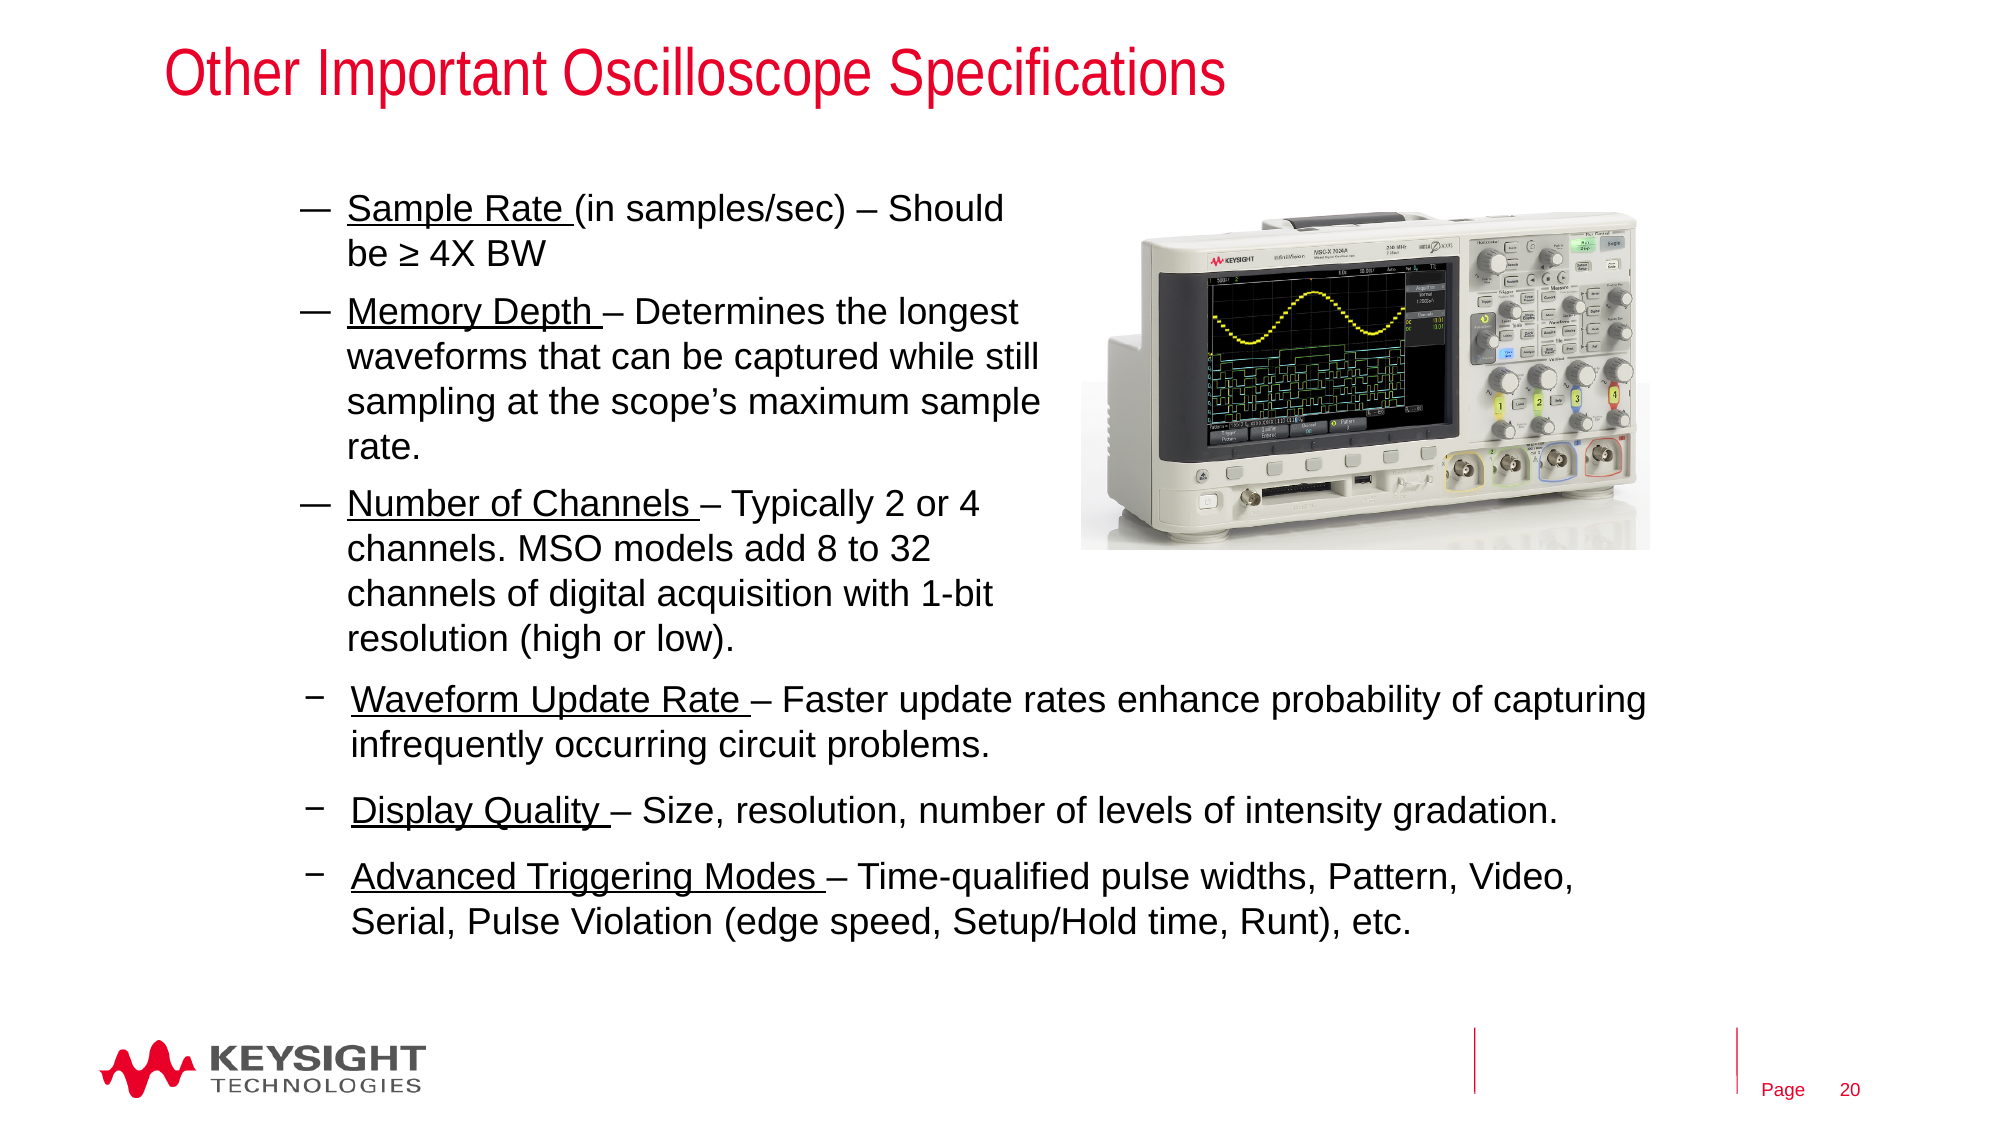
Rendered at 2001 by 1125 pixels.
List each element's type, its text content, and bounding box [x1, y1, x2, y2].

picture [1080, 212, 1651, 550]
picture [98, 1040, 426, 1098]
title Other Important Oscilloscope Specifications [164, 24, 1738, 110]
list Sample Rate (in samples/sec) – Should be ≥ 4X BW Memory Depth – Determines the longest waveforms that can be captured while still sampling at the scope’s maximum sample rate. Number of Channels – Typically 2 or 4 channels. MSO models add 8 to 32 channels of digital acquisition with 1-bit resolution (high or low). [300, 184, 1050, 685]
slide_number 20 [1839, 1065, 1900, 1100]
text_box Waveform Update Rate – Faster update rates enhance probability of capturing infrequently occurring circuit problems. Display Quality – Size, resolution, number of levels of intensity gradation. Advanced Triggering Modes – Time-qualified pulse widths, Pattern, Video, Serial, Pulse Violation (edge speed, Setup/Hold time, Runt), etc. [303, 674, 1650, 963]
